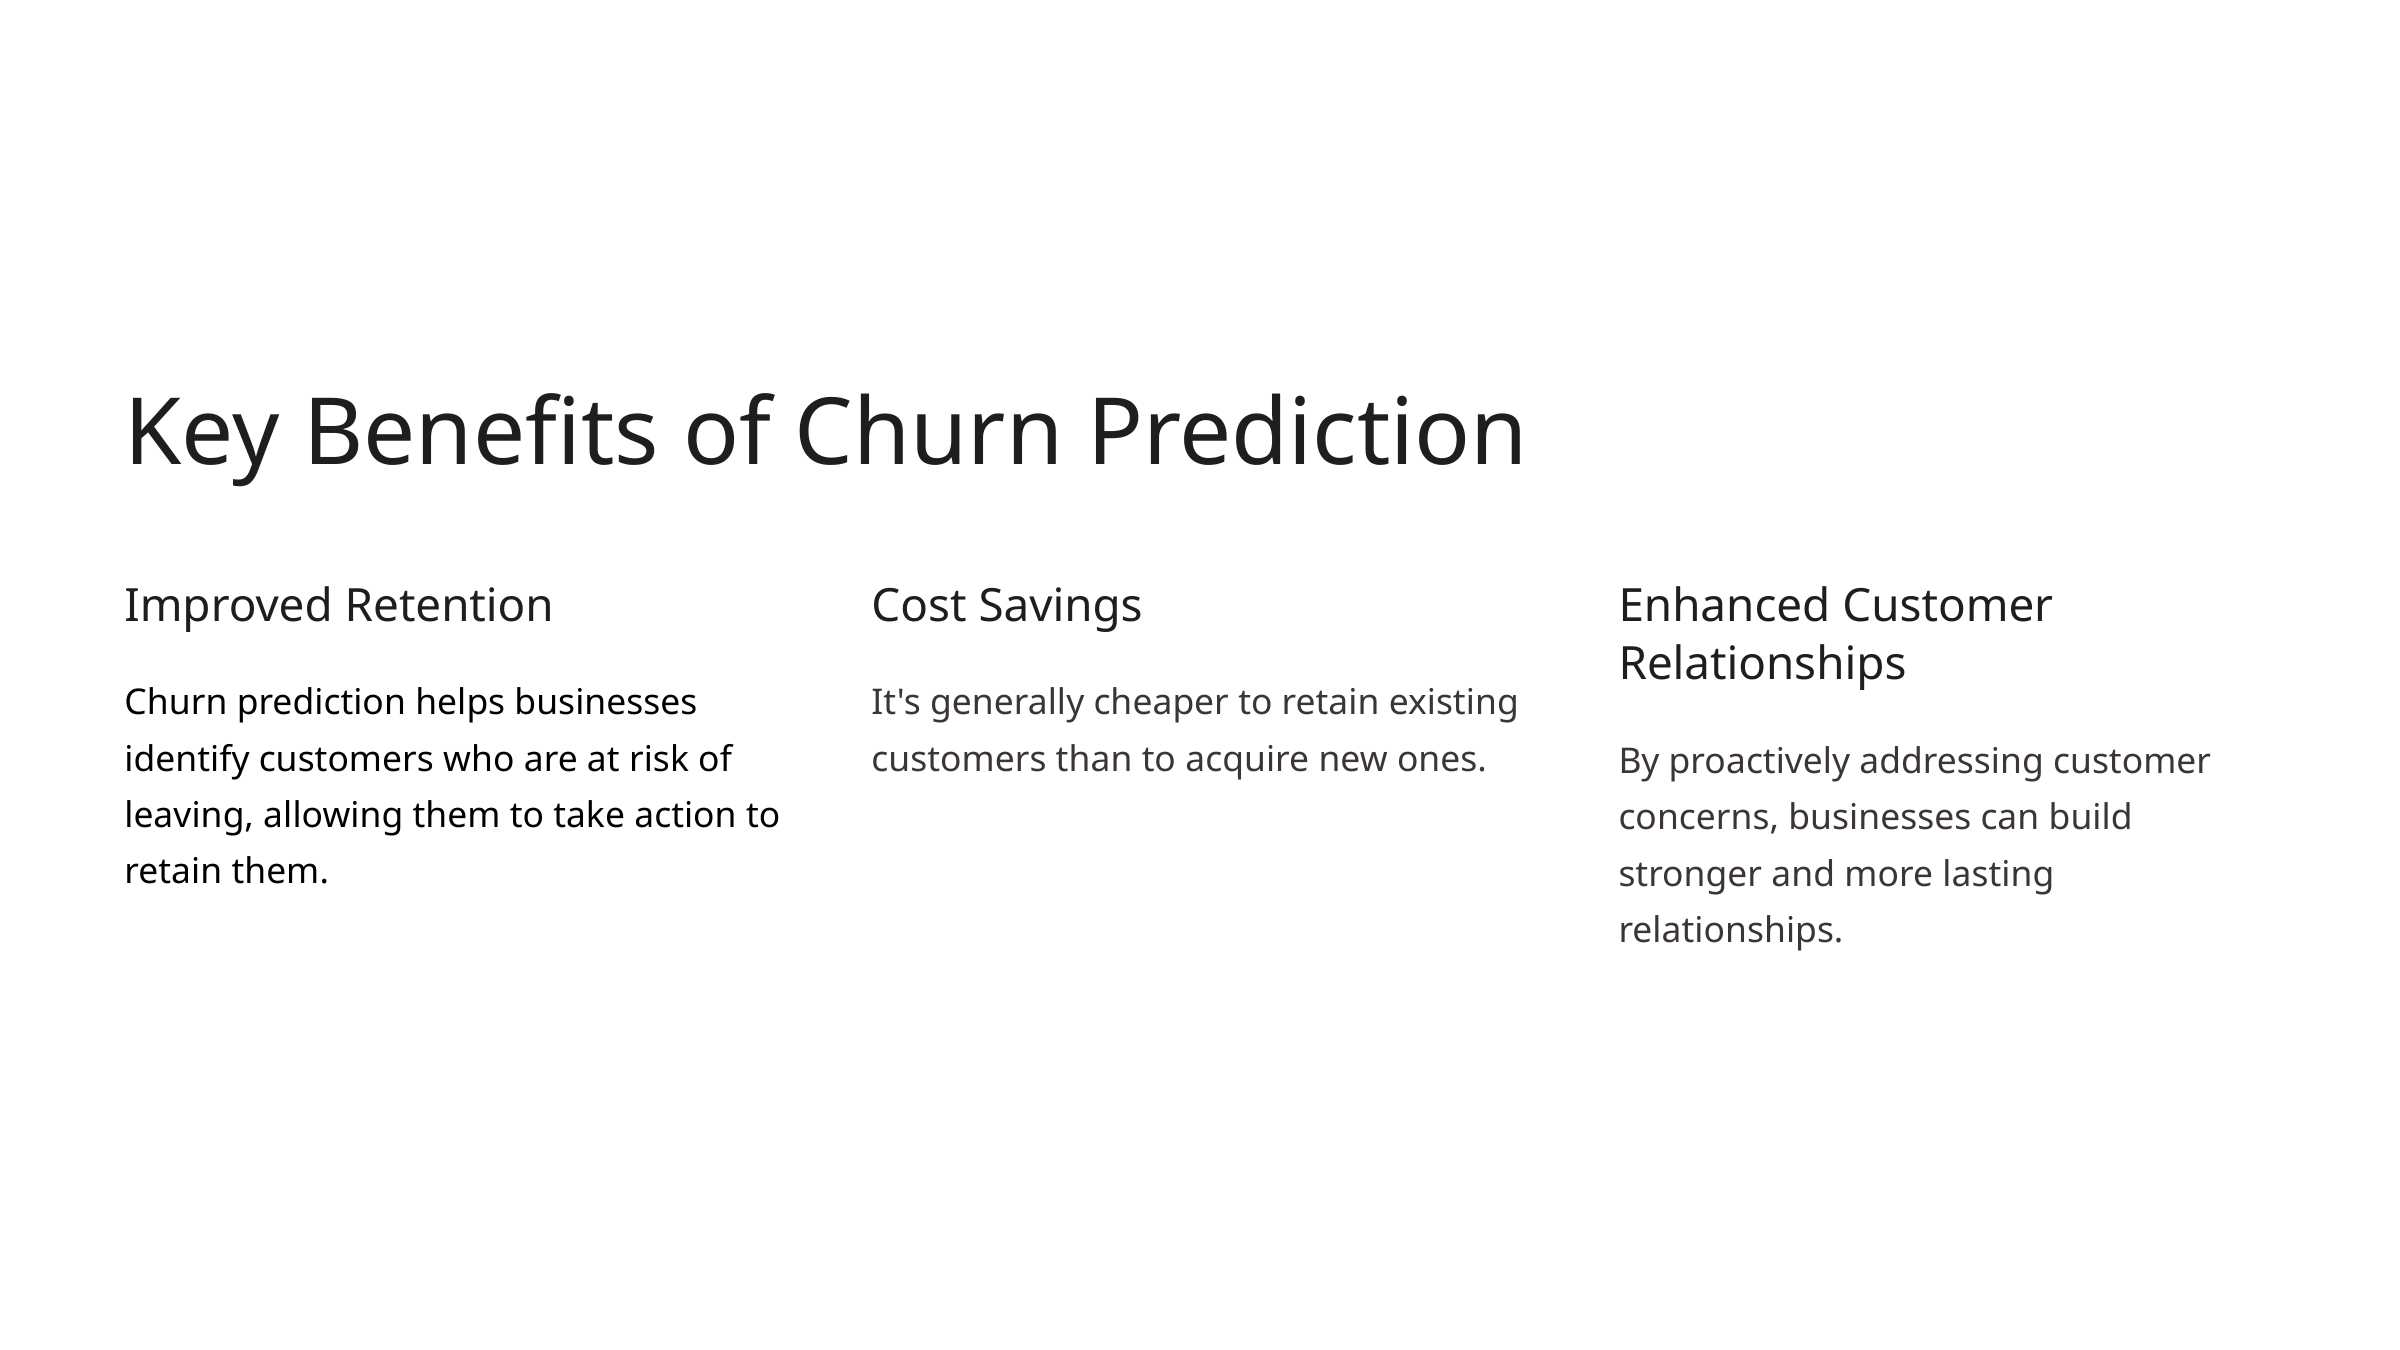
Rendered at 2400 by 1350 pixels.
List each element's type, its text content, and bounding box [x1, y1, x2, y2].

text_box It's generally cheaper to retain existing customers than to acquire new ones. [871, 665, 1531, 837]
text_box By proactively addressing customer concerns, businesses can build stronger and more lasting relationships. [1618, 724, 2278, 952]
text_box Churn prediction helps businesses identify customers who are at risk of leaving, allowing them to take action to retain them. [124, 665, 784, 894]
text_box Improved Retention [124, 571, 602, 631]
text_box Enhanced Customer Relationships [1618, 571, 2278, 689]
text_box Key Benefits of Churn Prediction [124, 366, 1670, 484]
text_box Cost Savings [871, 571, 1340, 631]
